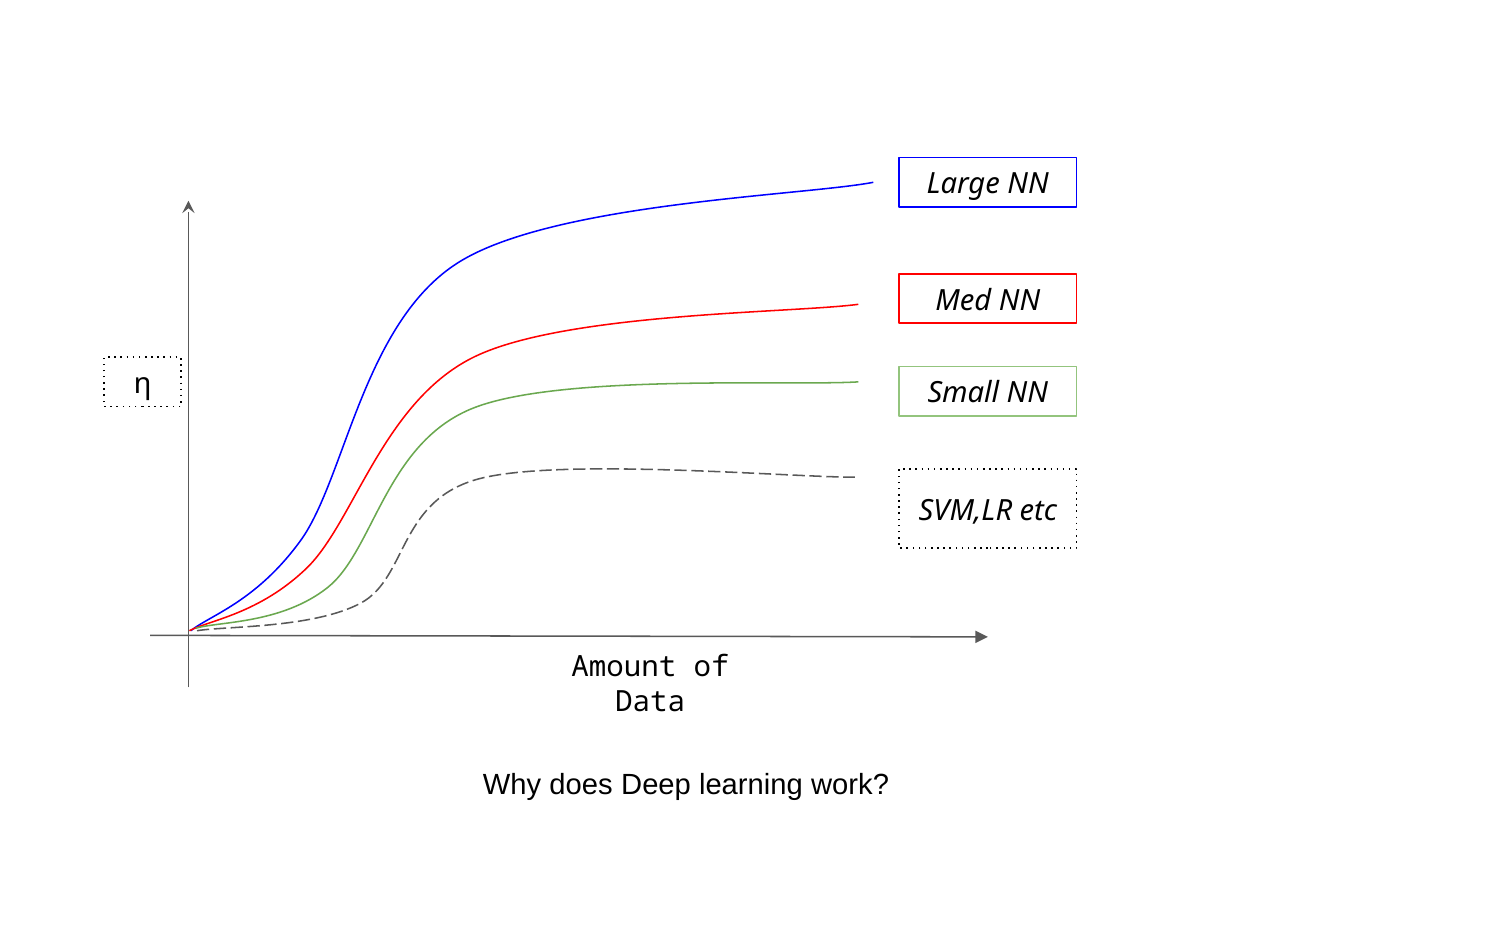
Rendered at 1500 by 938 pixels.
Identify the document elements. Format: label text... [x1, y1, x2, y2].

text_box Why does Deep learning work? [467, 750, 966, 834]
text_box Large NN [899, 157, 1077, 207]
text_box [197, 453, 412, 627]
text_box Med NN [899, 273, 1077, 324]
text_box η [103, 357, 182, 407]
text_box [195, 453, 378, 627]
text_box SVM,LR etc [899, 468, 1077, 549]
text_box Small NN [899, 366, 1077, 416]
text_box [344, 182, 874, 443]
text_box Amount of Data [523, 653, 778, 712]
text_box [385, 304, 859, 443]
text_box [195, 381, 859, 629]
text_box [197, 468, 855, 631]
